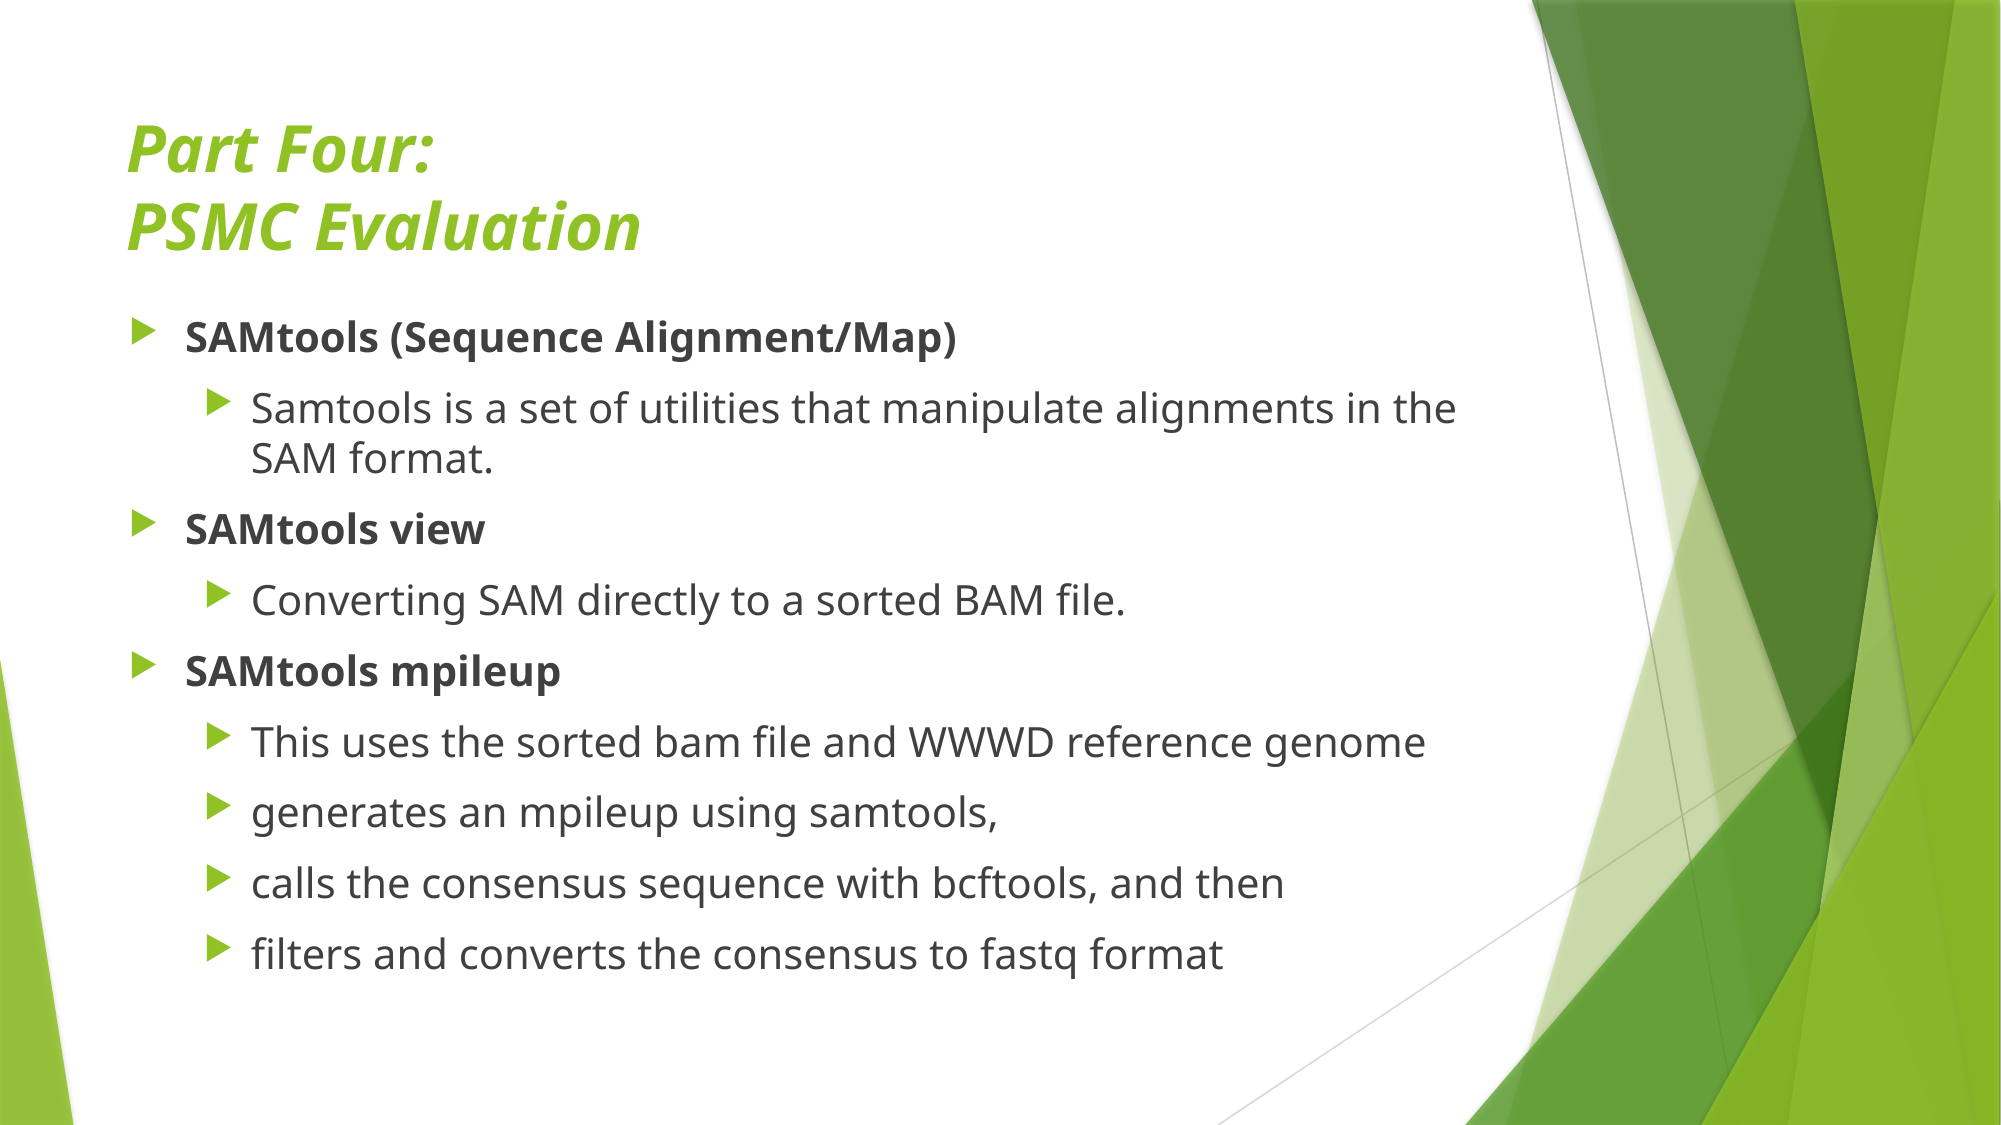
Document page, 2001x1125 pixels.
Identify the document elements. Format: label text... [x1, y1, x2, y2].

list SAMtools (Sequence Alignment/Map) Samtools is a set of utilities that manipulate alignments in the SAM format. SAMtools view Converting SAM directly to a sorted BAM file. SAMtools mpileup This uses the sorted bam file and WWWD reference genome generates an mpileup using samtools, calls the consensus sequence with bcftools, and then filters and converts the consensus to fastq format [113, 303, 1525, 941]
title Part Four: PSMC Evaluation [111, 99, 1522, 351]
